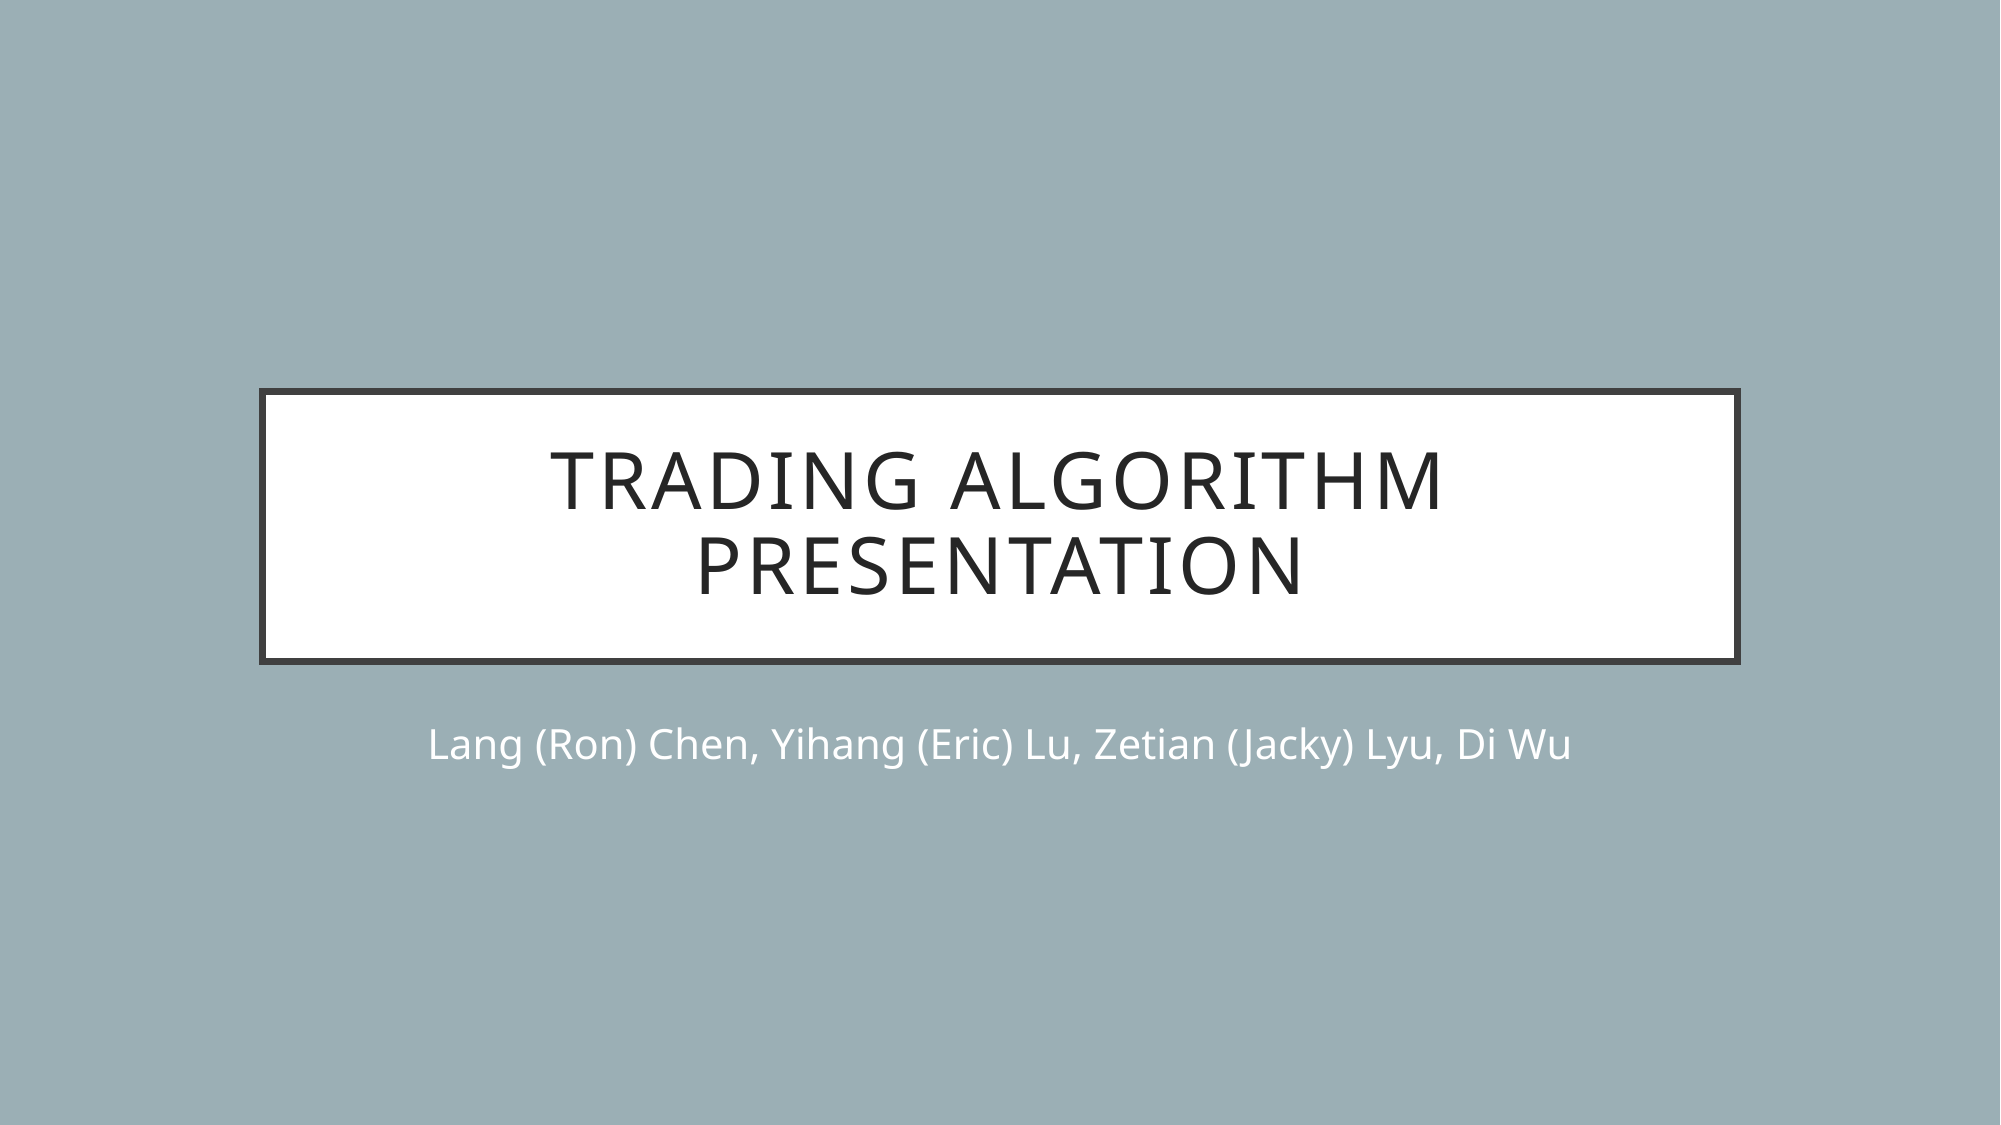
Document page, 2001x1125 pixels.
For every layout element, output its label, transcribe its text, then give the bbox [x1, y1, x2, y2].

title Trading Algorithm Presentation [259, 388, 1741, 665]
subtitle Lang (Ron) Chen, Yihang (Eric) Lu, Zetian (Jacky) Lyu, Di Wu [391, 710, 1609, 915]
